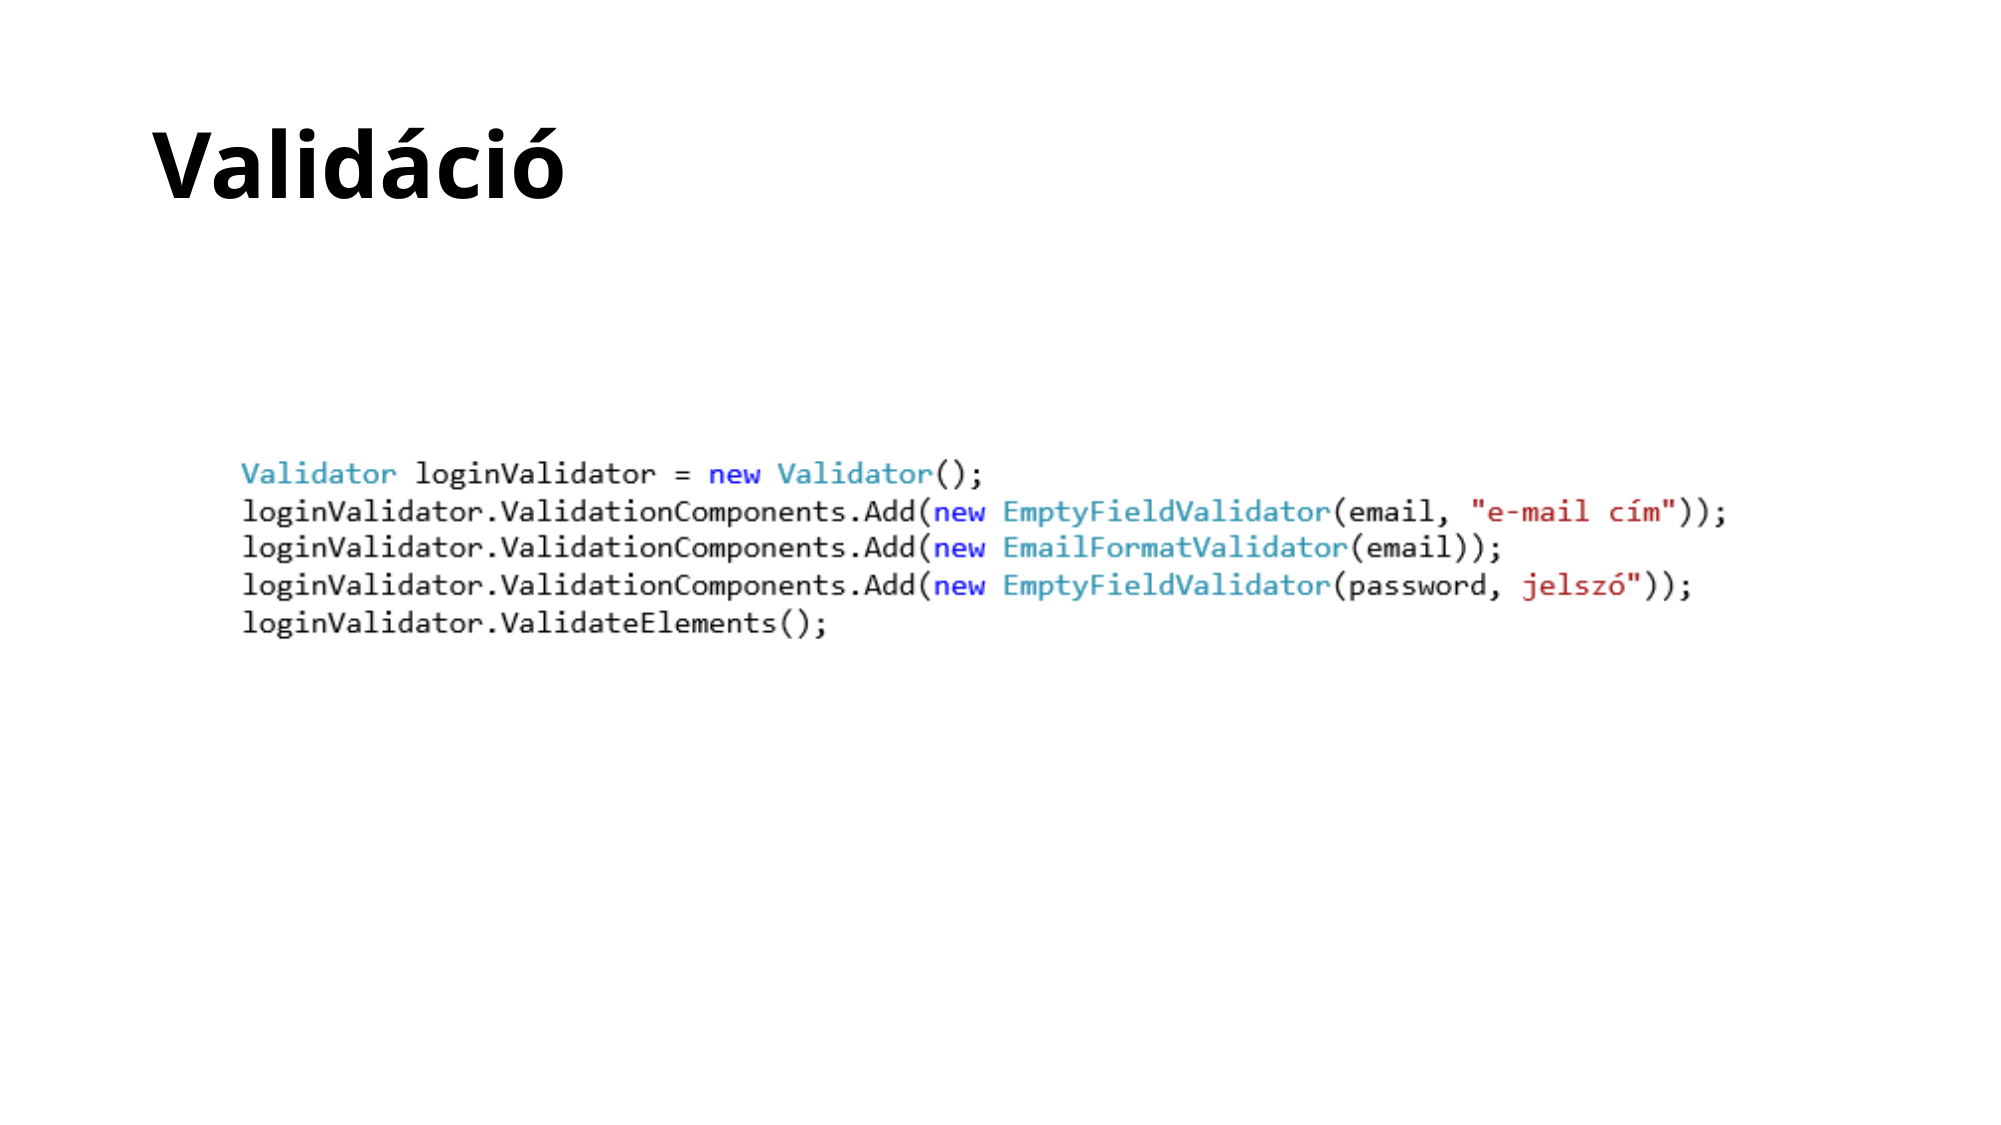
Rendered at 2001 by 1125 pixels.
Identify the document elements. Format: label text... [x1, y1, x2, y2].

title Validáció [137, 59, 1863, 278]
picture [230, 446, 1770, 657]
